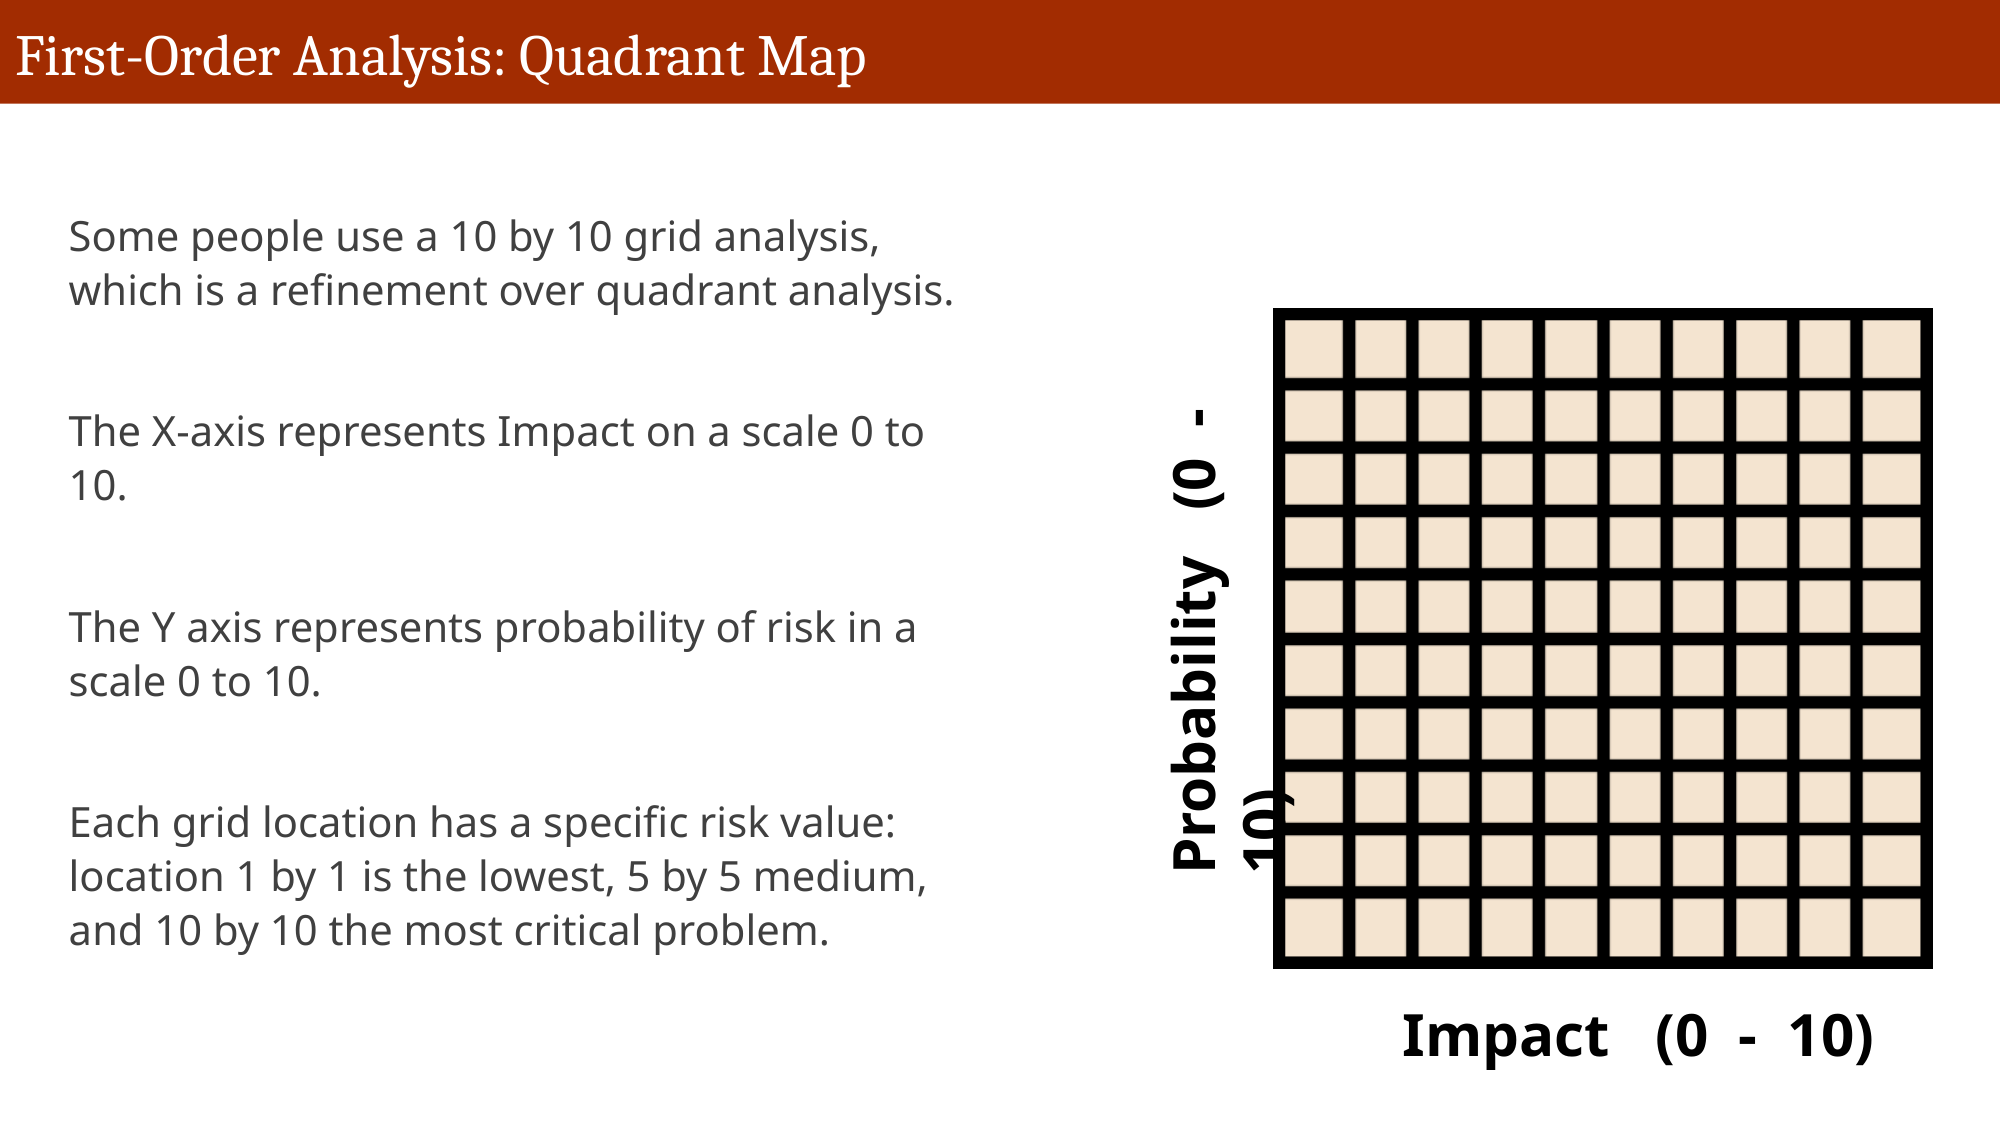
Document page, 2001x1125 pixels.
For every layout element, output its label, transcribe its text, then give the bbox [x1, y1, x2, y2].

text_box Impact (0 - 10) [1387, 990, 1894, 1076]
picture [1273, 308, 1933, 969]
list Some people use a 10 by 10 grid analysis, which is a refinement over quadrant analysis. The X-axis represents Impact on a scale 0 to 10. The Y axis represents probability of risk in a scale 0 to 10. Each grid location has a specific risk value: location 1 by 1 is the lowest, 5 by 5 medium, and 10 by 10 the most critical problem. [53, 198, 988, 841]
title First-Order Analysis: Quadrant Map [0, 0, 2000, 104]
text_box Probability (0 - 10) [1149, 328, 1273, 890]
